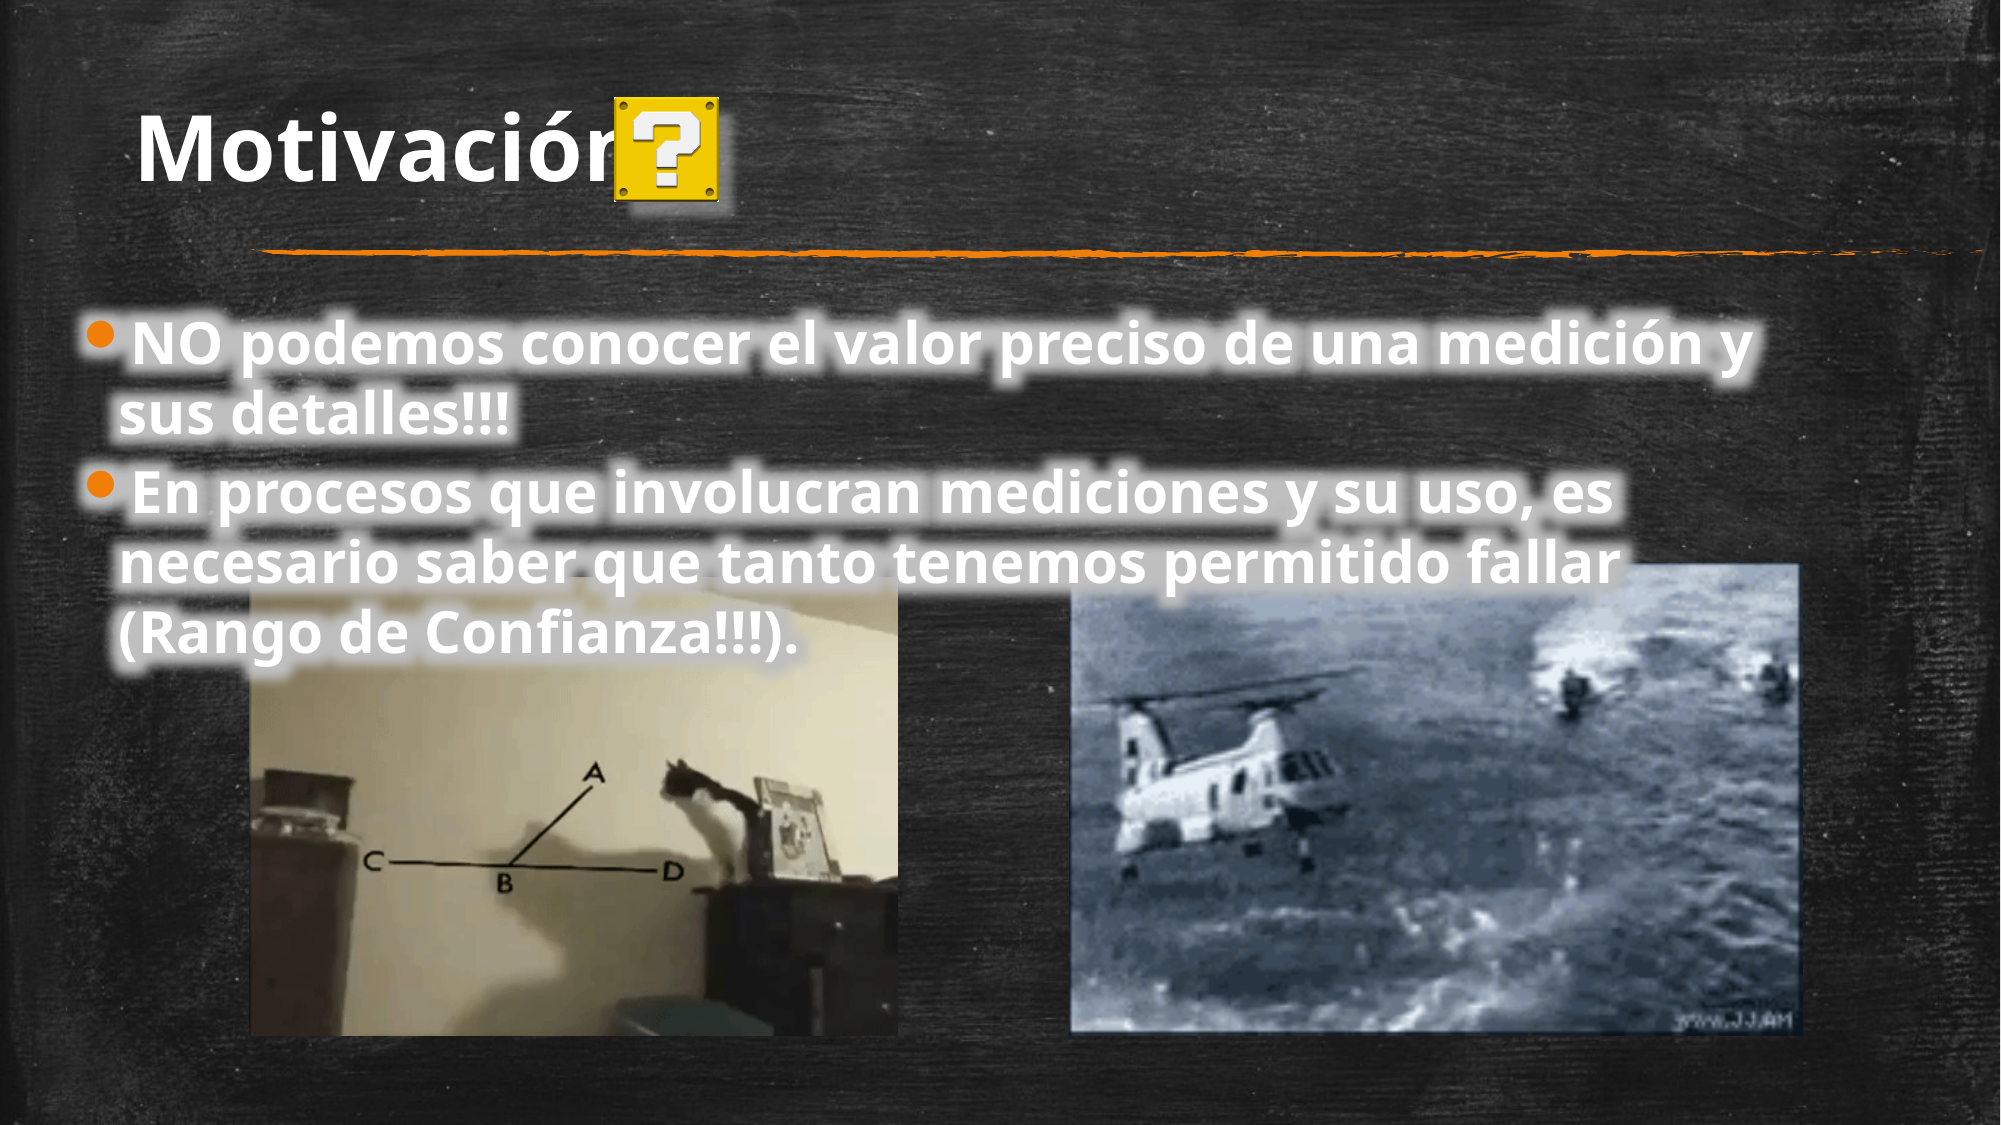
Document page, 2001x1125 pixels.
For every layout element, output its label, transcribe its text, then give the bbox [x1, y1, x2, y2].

text_box NO podemos conocer el valor preciso de una medición y sus detalles!!! En procesos que involucran mediciones y su uso, es necesario saber que tanto tenemos permitido fallar (Rango de Confianza!!!). [58, 298, 1823, 577]
picture [614, 97, 719, 202]
title Motivación [118, 41, 1619, 209]
picture [249, 577, 898, 1036]
picture [1069, 562, 1803, 1036]
